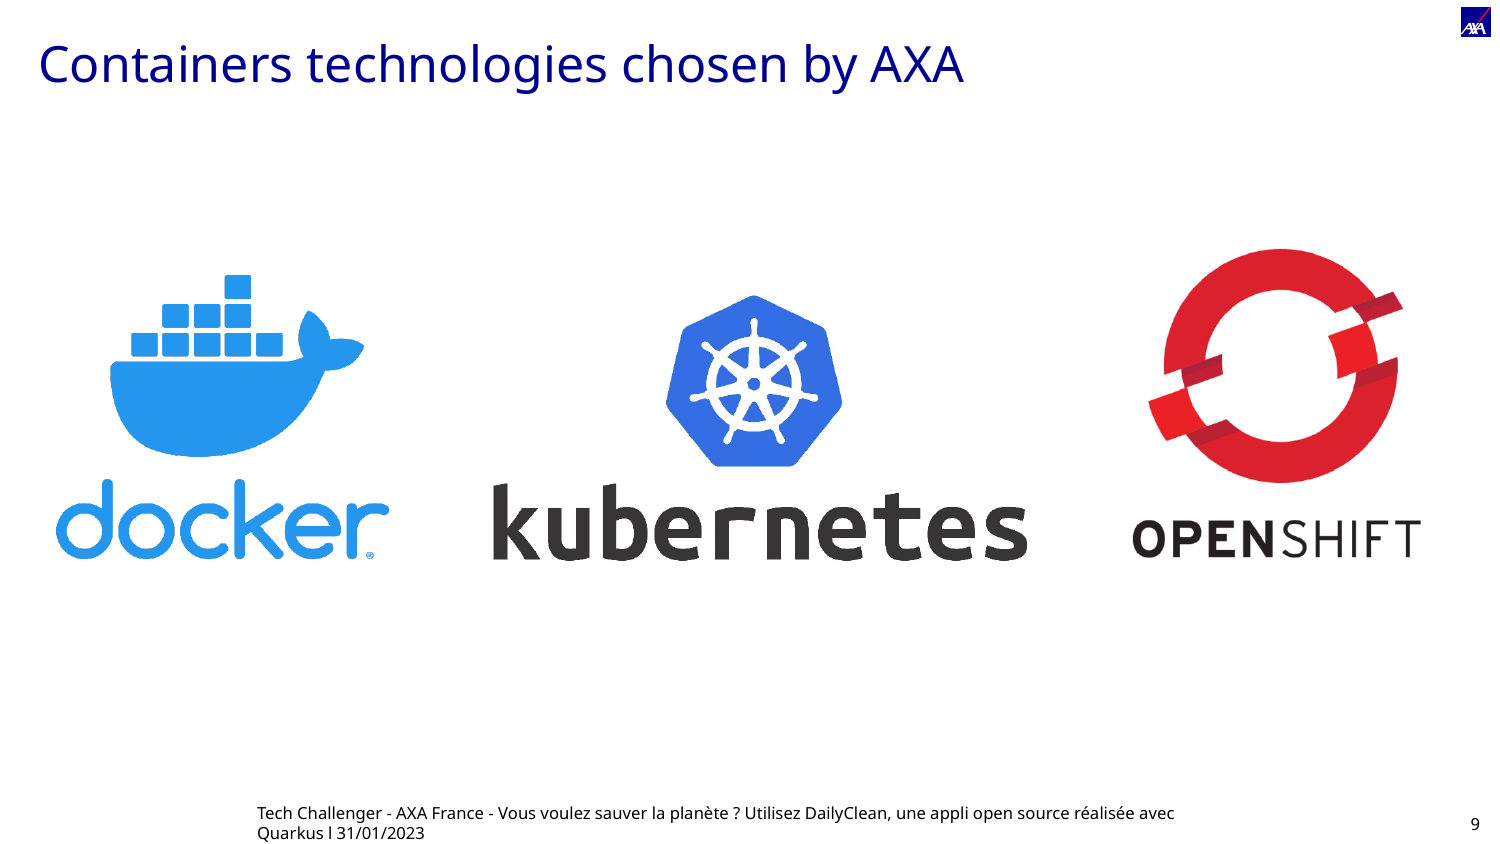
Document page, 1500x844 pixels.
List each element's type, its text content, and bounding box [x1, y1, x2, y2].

picture [56, 274, 389, 559]
title Containers technologies chosen by AXA [38, 33, 1486, 92]
picture [477, 265, 1035, 579]
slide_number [243, 809, 1254, 836]
picture [1123, 240, 1430, 567]
picture [1461, 7, 1491, 37]
